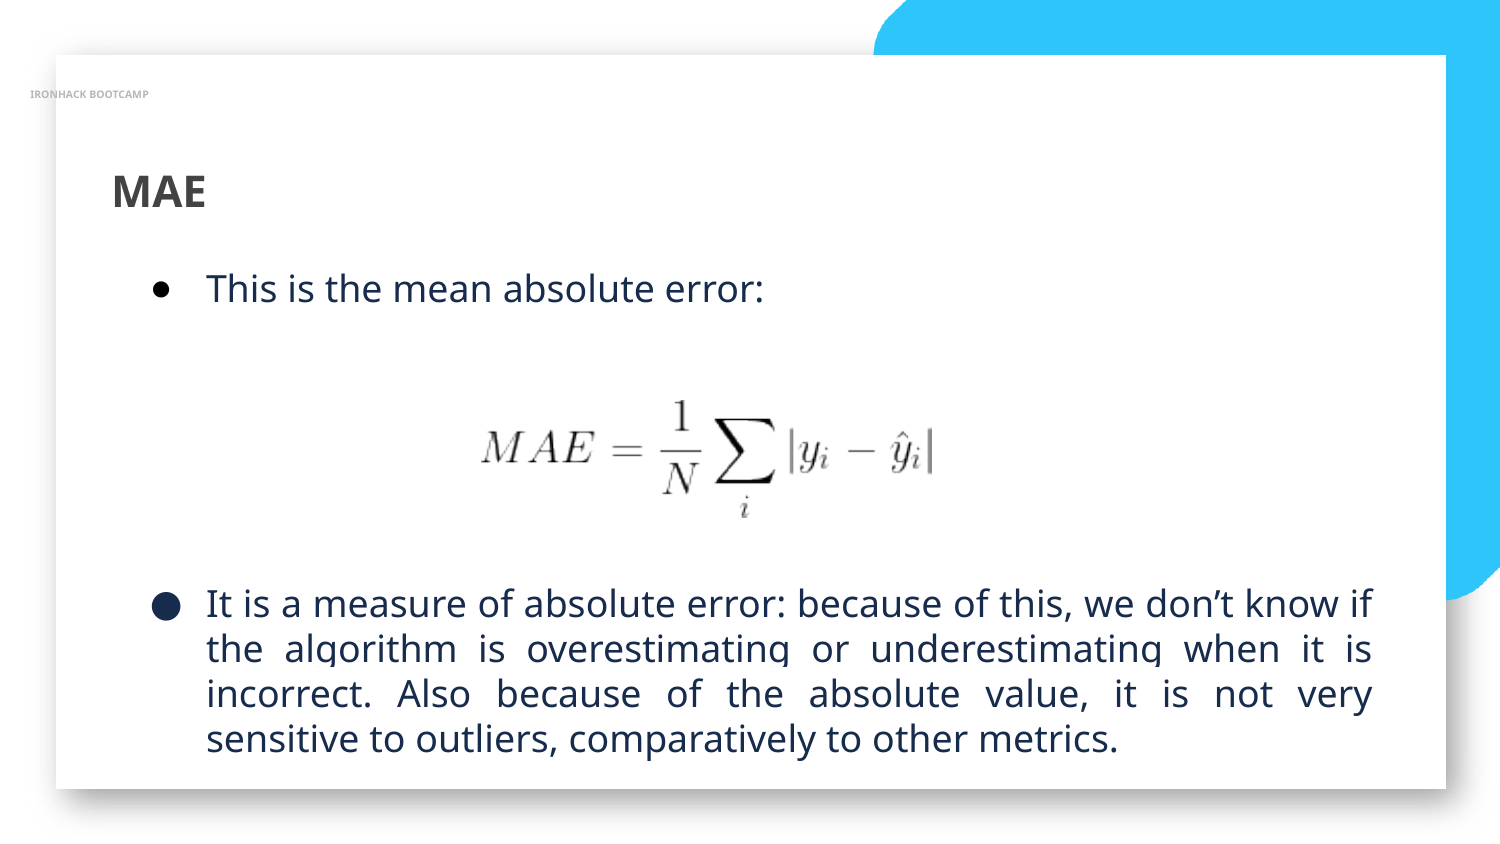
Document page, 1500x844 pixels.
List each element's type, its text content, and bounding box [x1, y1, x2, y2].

picture [0, 0, 1500, 844]
text_box This is the mean absolute error: It is a measure of absolute error: because of this, we don’t know if the algorithm is overestimating or underestimating when it is incorrect. Also because of the absolute value, it is not very sensitive to outliers, comparatively to other metrics. [115, 249, 1389, 733]
text_box IRONHACK BOOTCAMP [15, 71, 354, 108]
text_box MAE [96, 149, 1417, 266]
